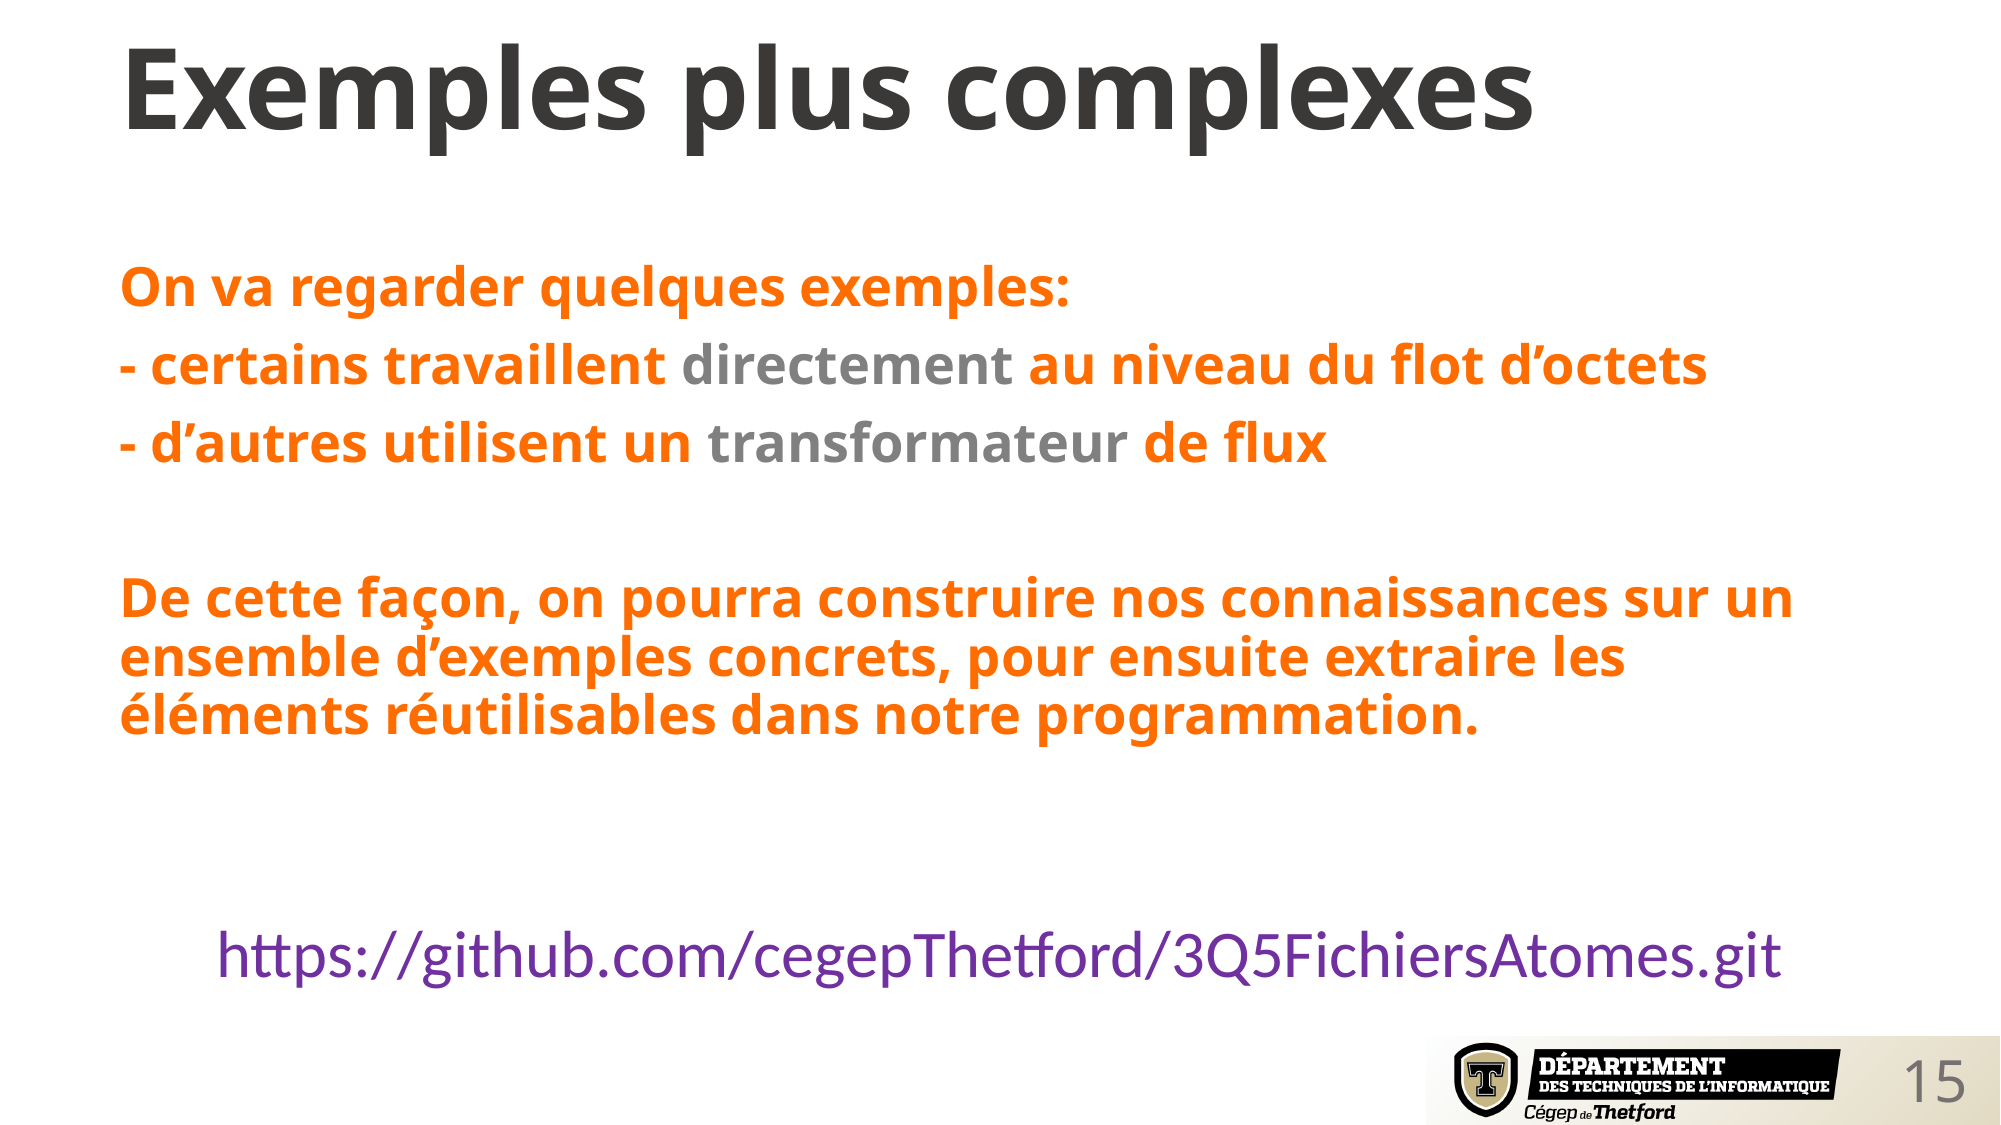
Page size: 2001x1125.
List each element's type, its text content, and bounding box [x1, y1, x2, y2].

text_box https://github.com/cegepThetford/3Q5FichiersAtomes.git [201, 903, 1799, 999]
picture [1426, 1036, 1870, 1125]
subtitle On va regarder quelques exemples: - certains travaillent directement au niveau du flot d’octets - d’autres utilisent un transformateur de flux De cette façon, on pourra construire nos connaissances sur un ensemble d’exemples concrets, pour ensuite extraire les éléments réutilisables dans notre programmation. [104, 252, 1820, 836]
title Exemples plus complexes [104, 0, 2000, 187]
